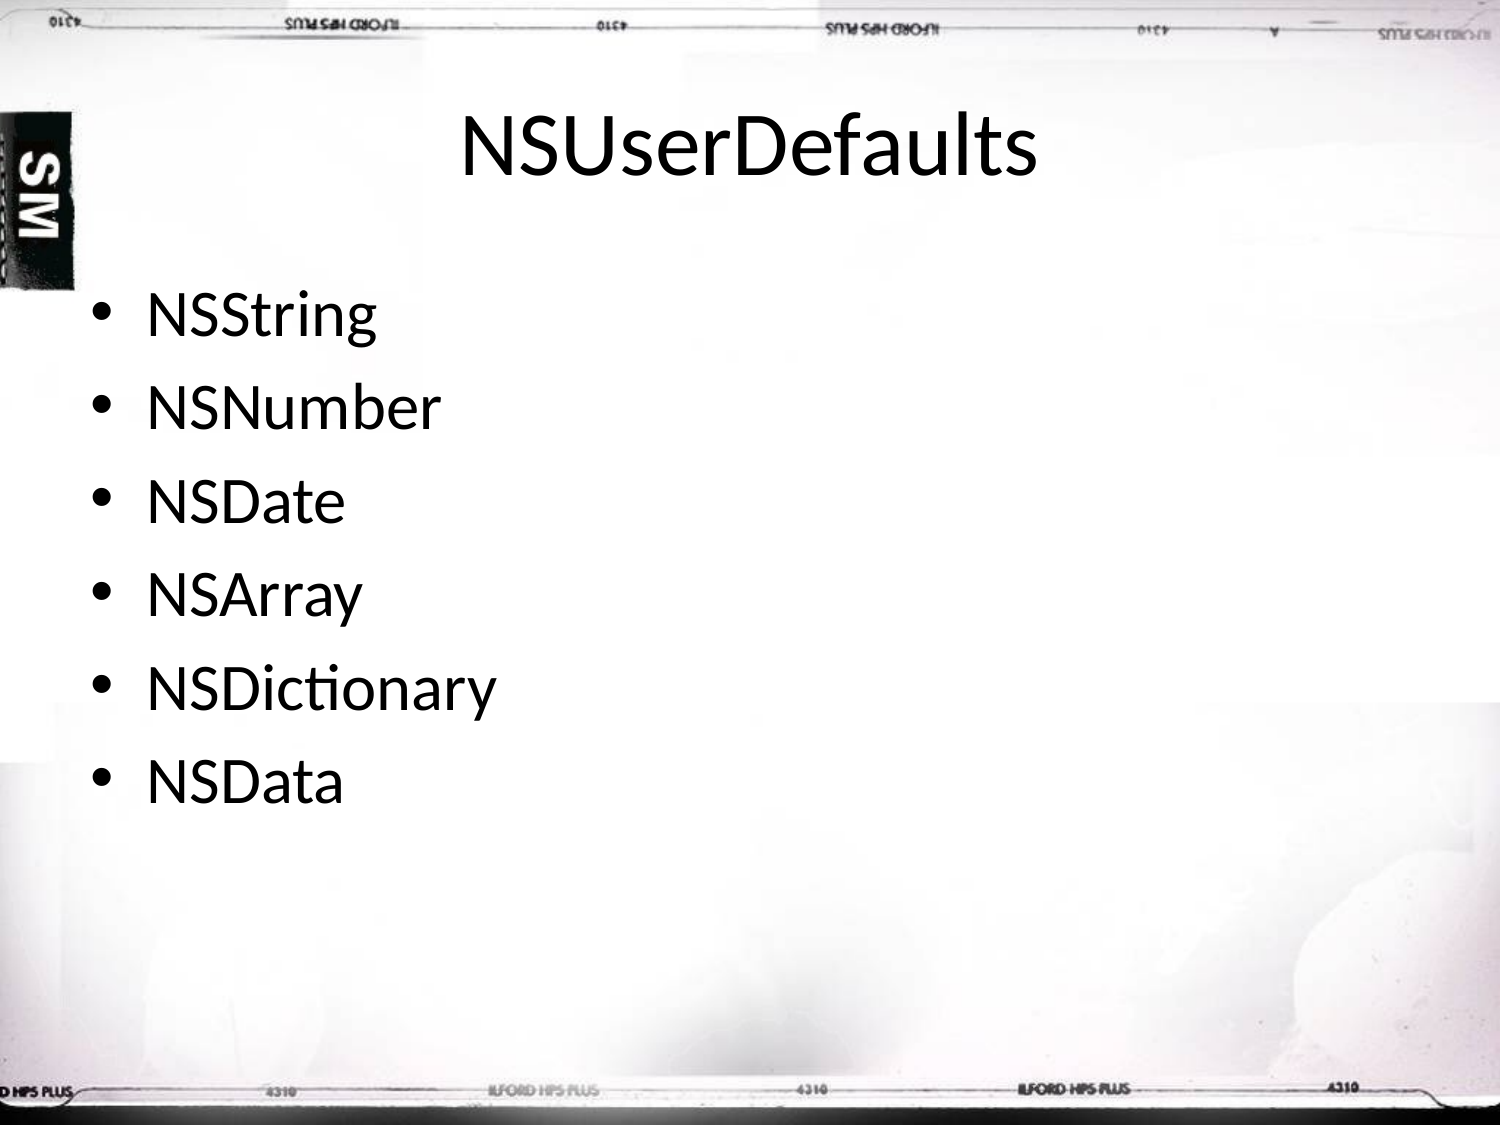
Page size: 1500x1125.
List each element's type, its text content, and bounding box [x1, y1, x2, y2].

title NSUserDefaults [75, 45, 1425, 233]
picture [0, 0, 1500, 1125]
list NSString NSNumber NSDate NSArray NSDictionary NSData [75, 262, 1425, 1005]
